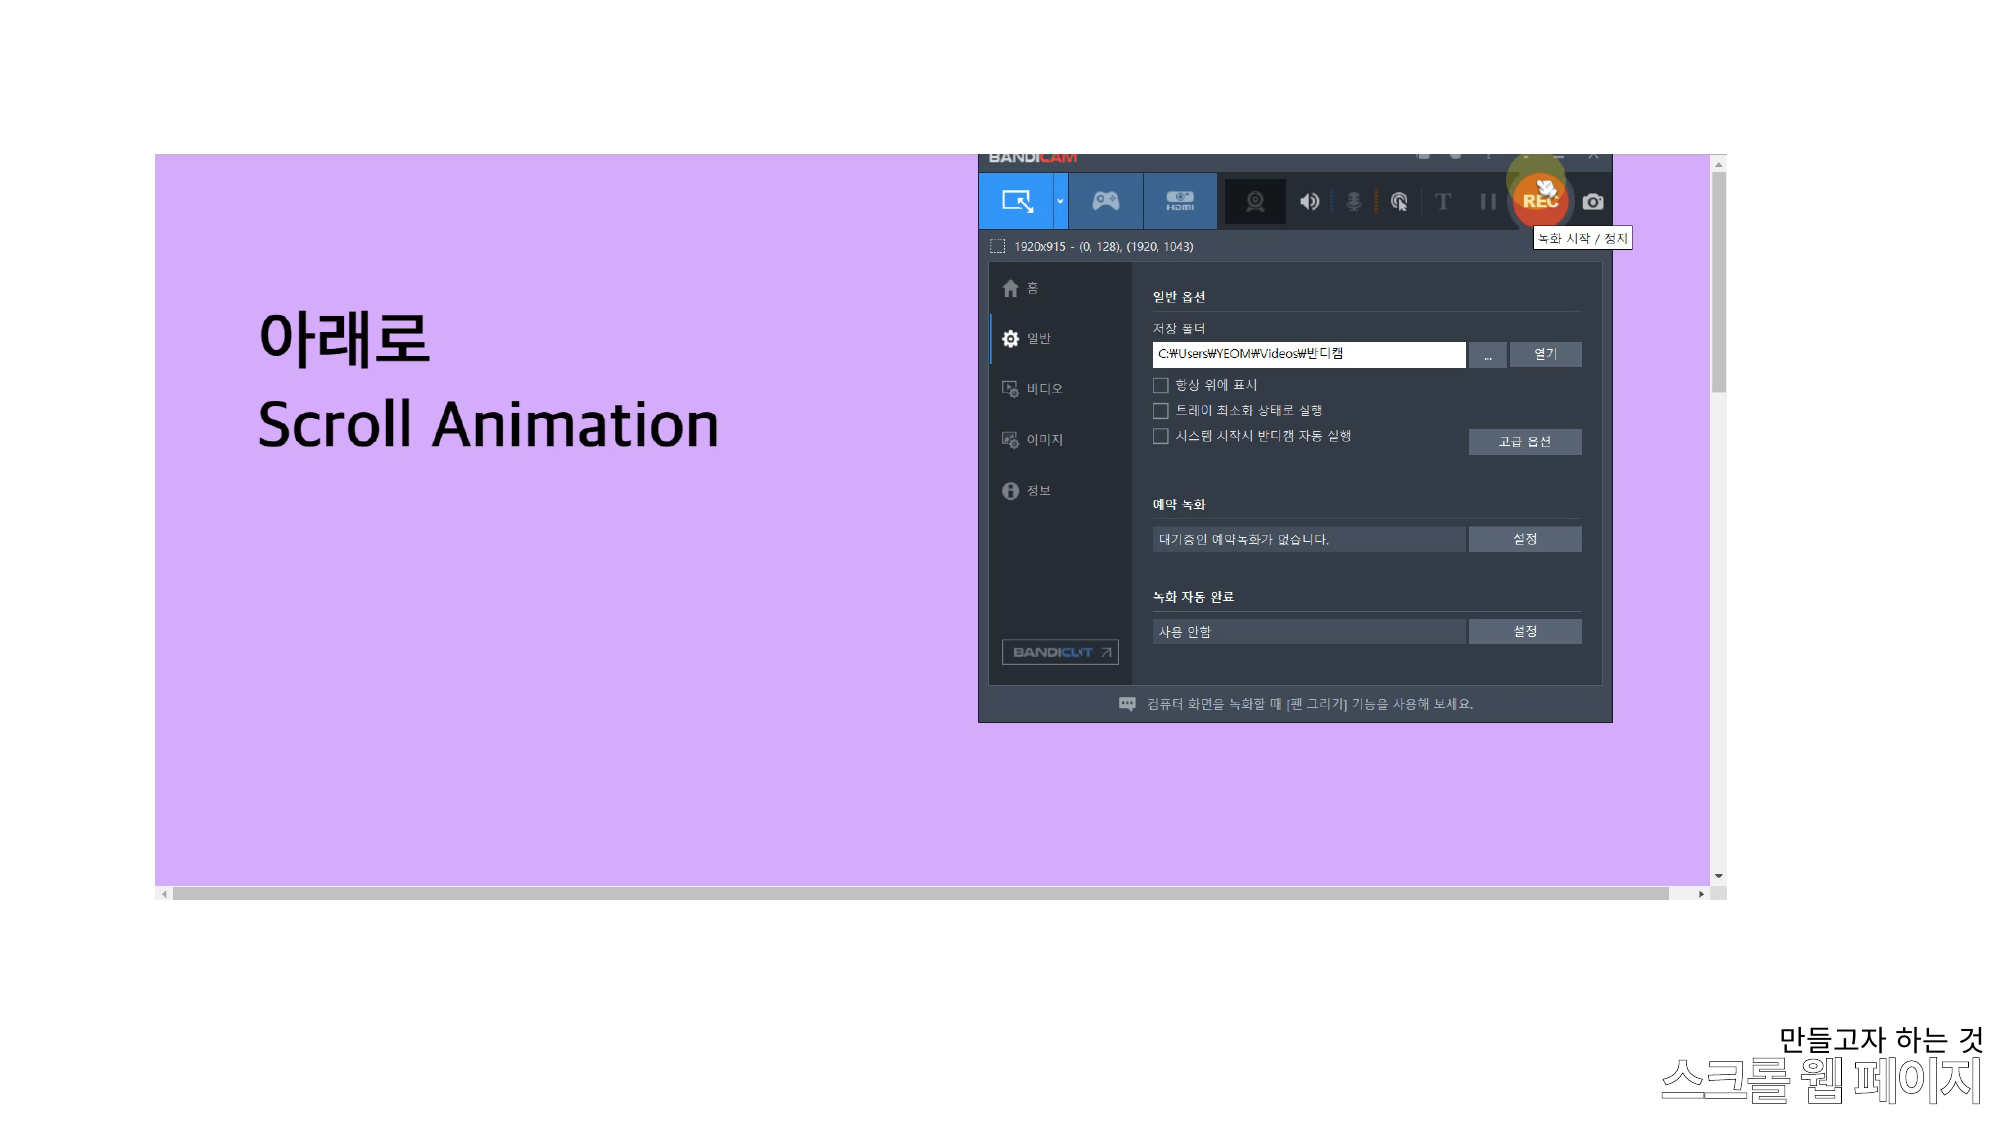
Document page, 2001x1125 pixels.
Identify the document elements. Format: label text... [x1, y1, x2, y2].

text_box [154, 153, 1727, 900]
text_box 만들고자 하는 것 [1726, 1015, 2000, 1065]
title 스크롤 웹 페이지 [1549, 1040, 2000, 1125]
